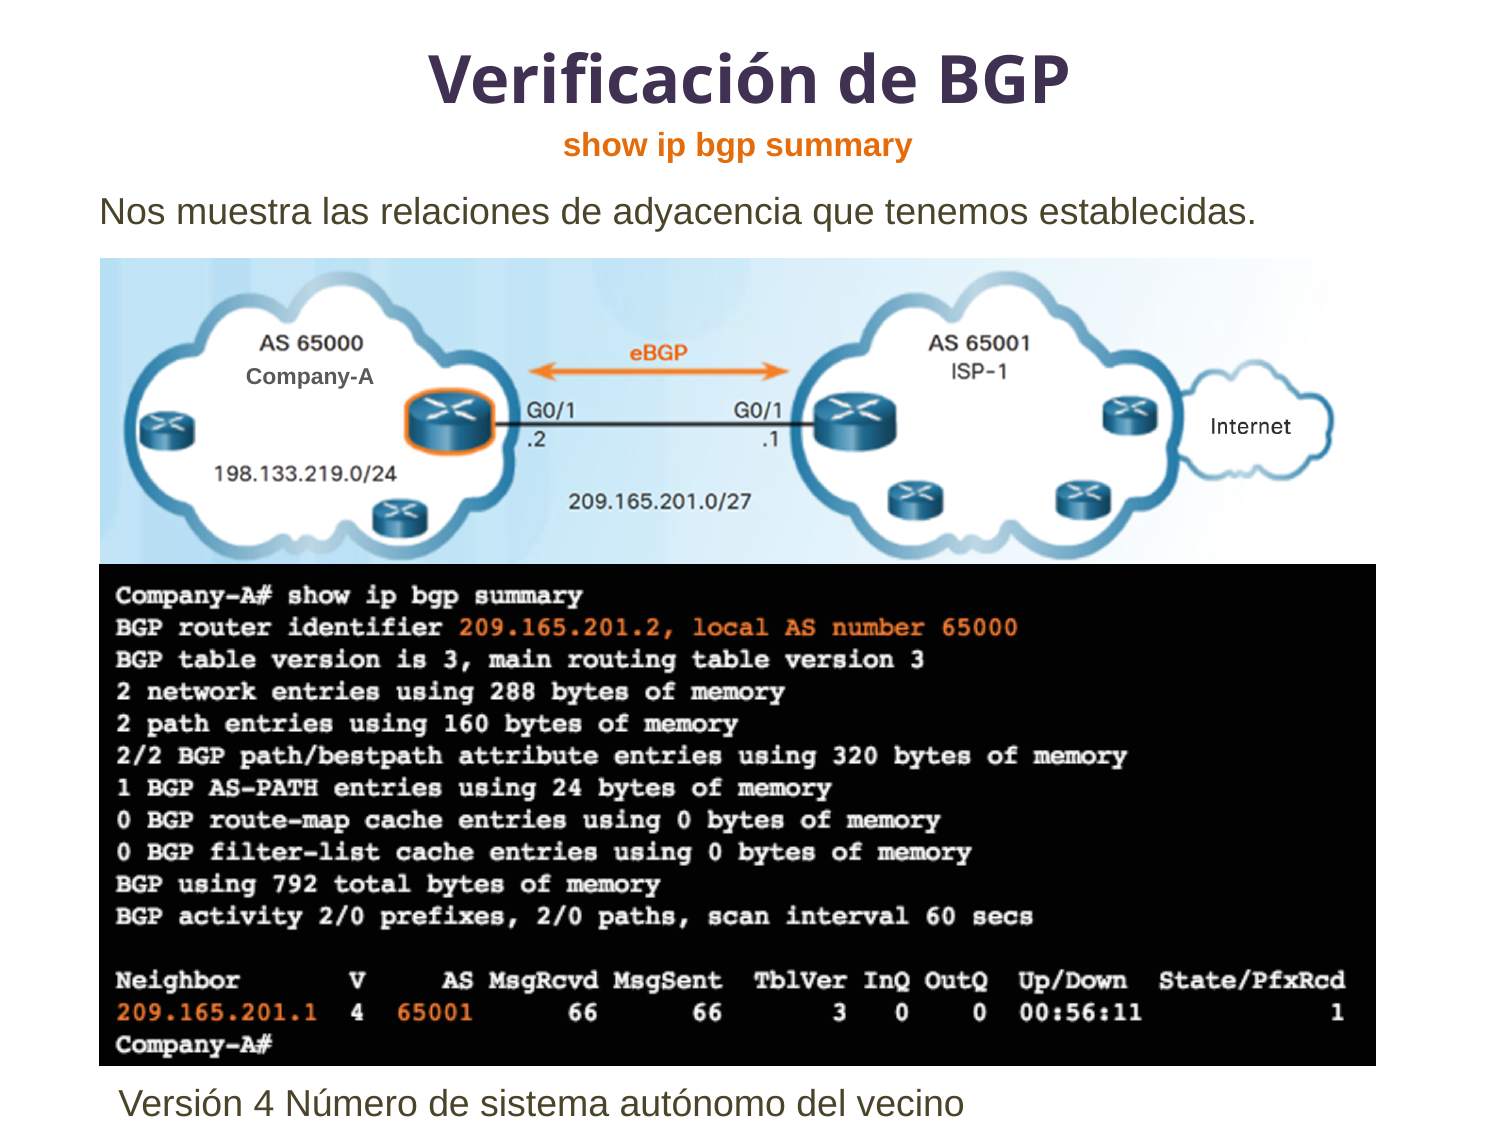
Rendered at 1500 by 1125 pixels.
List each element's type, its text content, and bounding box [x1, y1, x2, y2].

picture [99, 563, 1376, 1066]
text_box Nos muestra las relaciones de adyacencia que tenemos establecidas. [84, 172, 1473, 240]
text_box show ip bgp summary [545, 103, 931, 171]
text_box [100, 257, 1353, 562]
text_box Versión 4 Número de sistema autónomo del vecino [103, 1064, 1492, 1125]
text_box Verificación de BGP [29, 24, 1471, 130]
